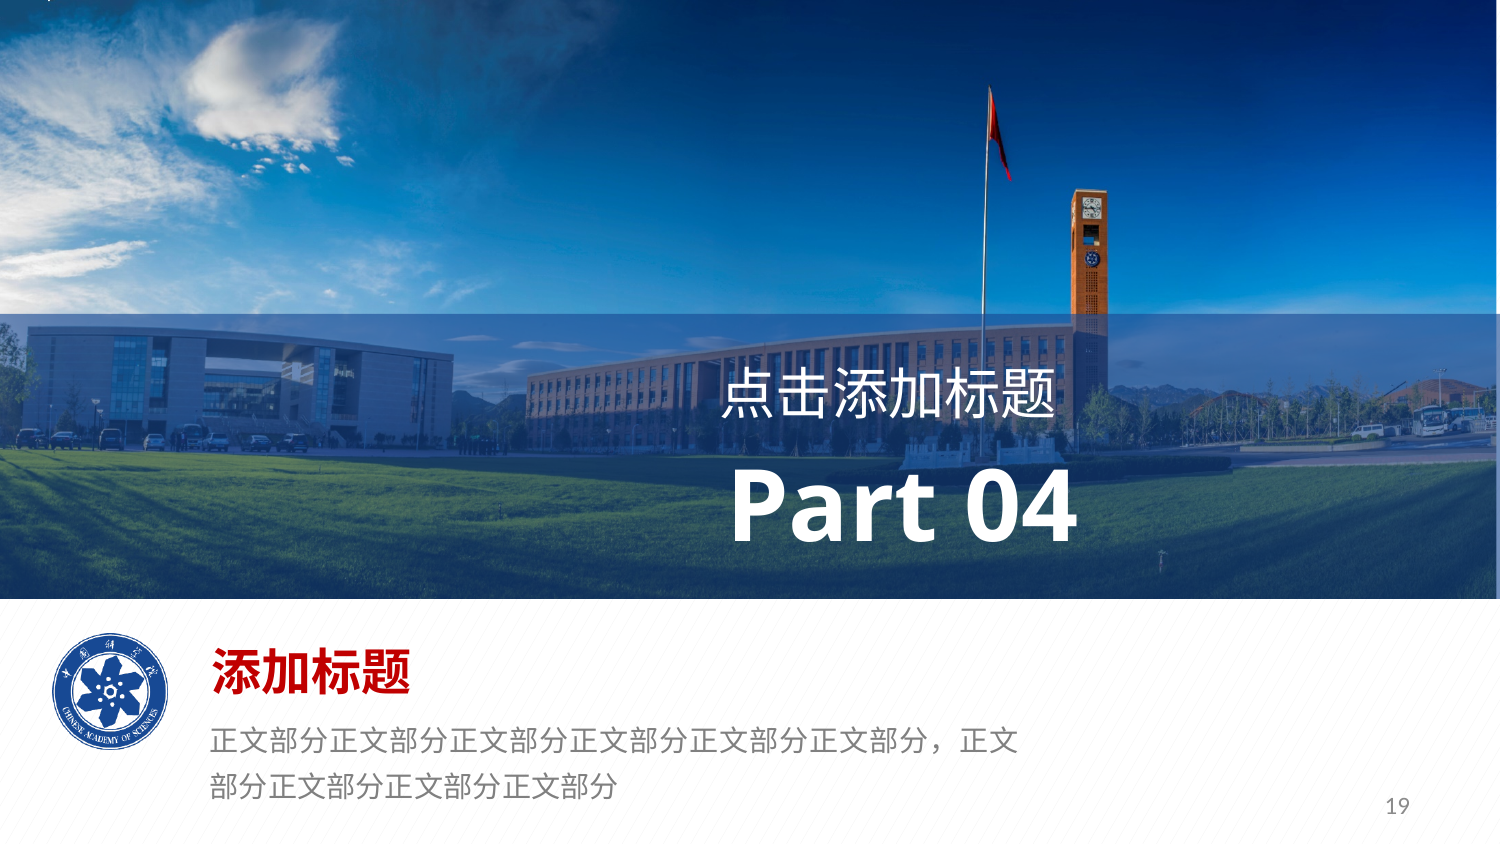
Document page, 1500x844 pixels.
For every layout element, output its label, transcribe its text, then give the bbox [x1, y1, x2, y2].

picture [0, 0, 1497, 600]
slide_number 19 [1074, 782, 1425, 827]
picture [51, 633, 168, 750]
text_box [194, 633, 1034, 808]
